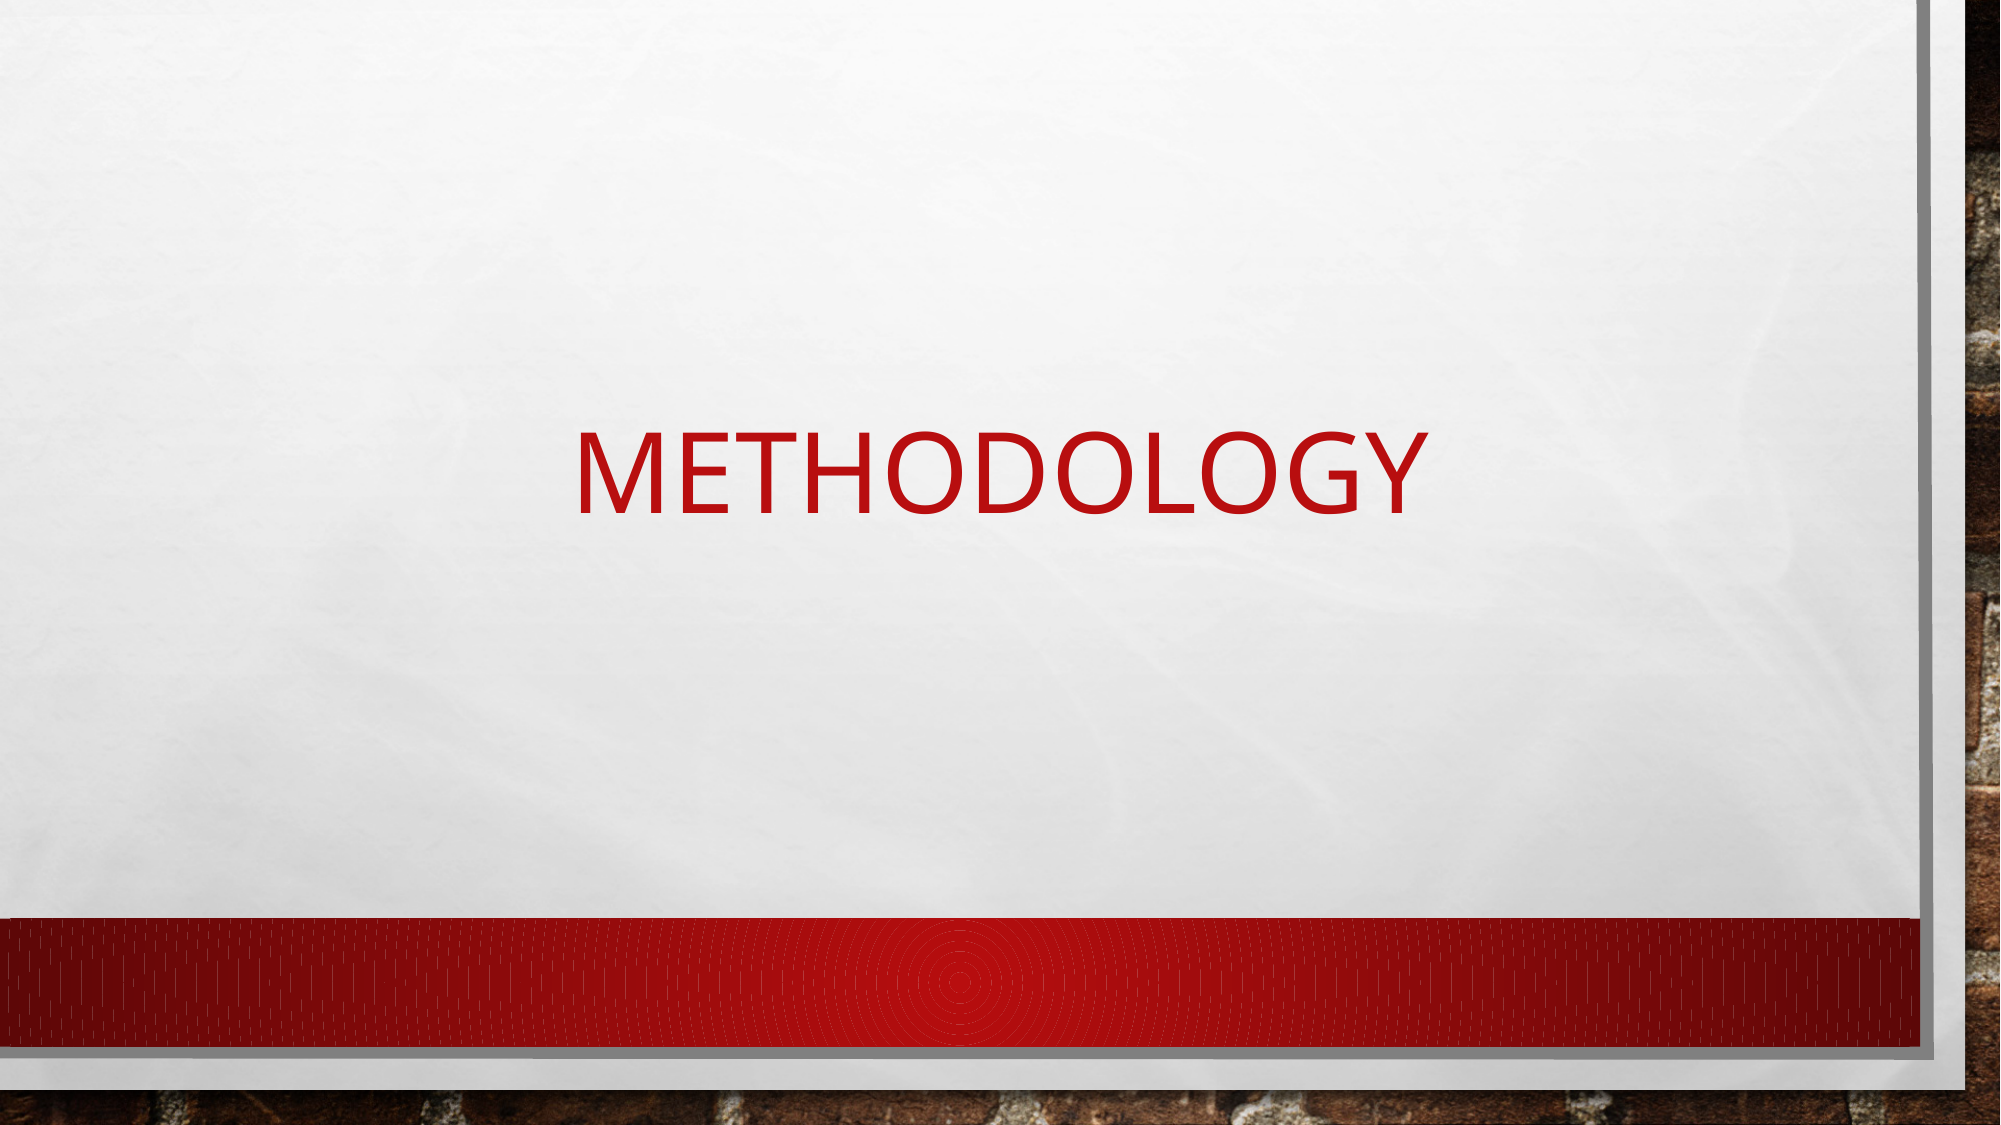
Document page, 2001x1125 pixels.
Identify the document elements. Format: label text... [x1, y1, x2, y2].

picture [0, 0, 2000, 1125]
title Methodology [147, 382, 1853, 572]
